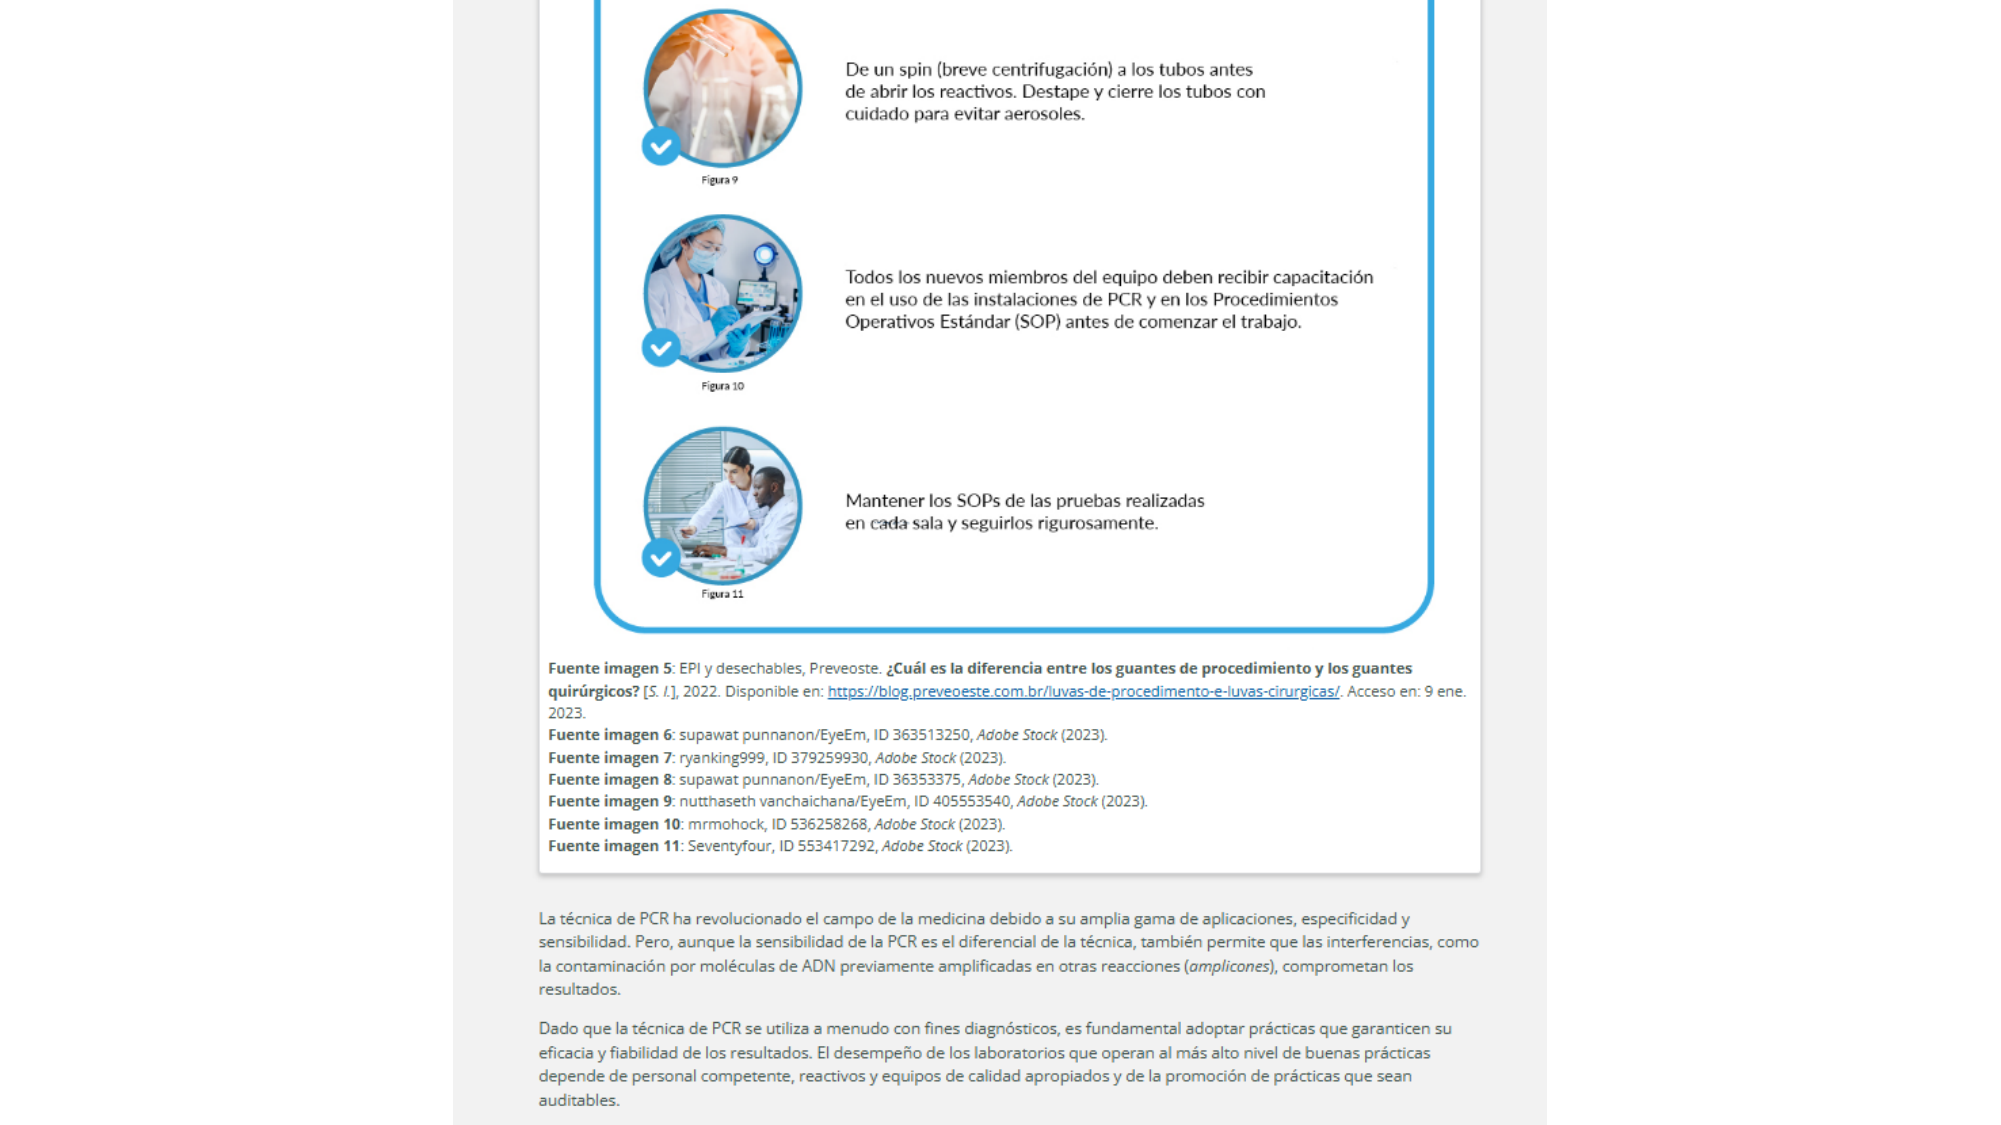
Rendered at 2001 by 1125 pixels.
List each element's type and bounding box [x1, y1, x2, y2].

picture [453, 0, 1547, 1125]
